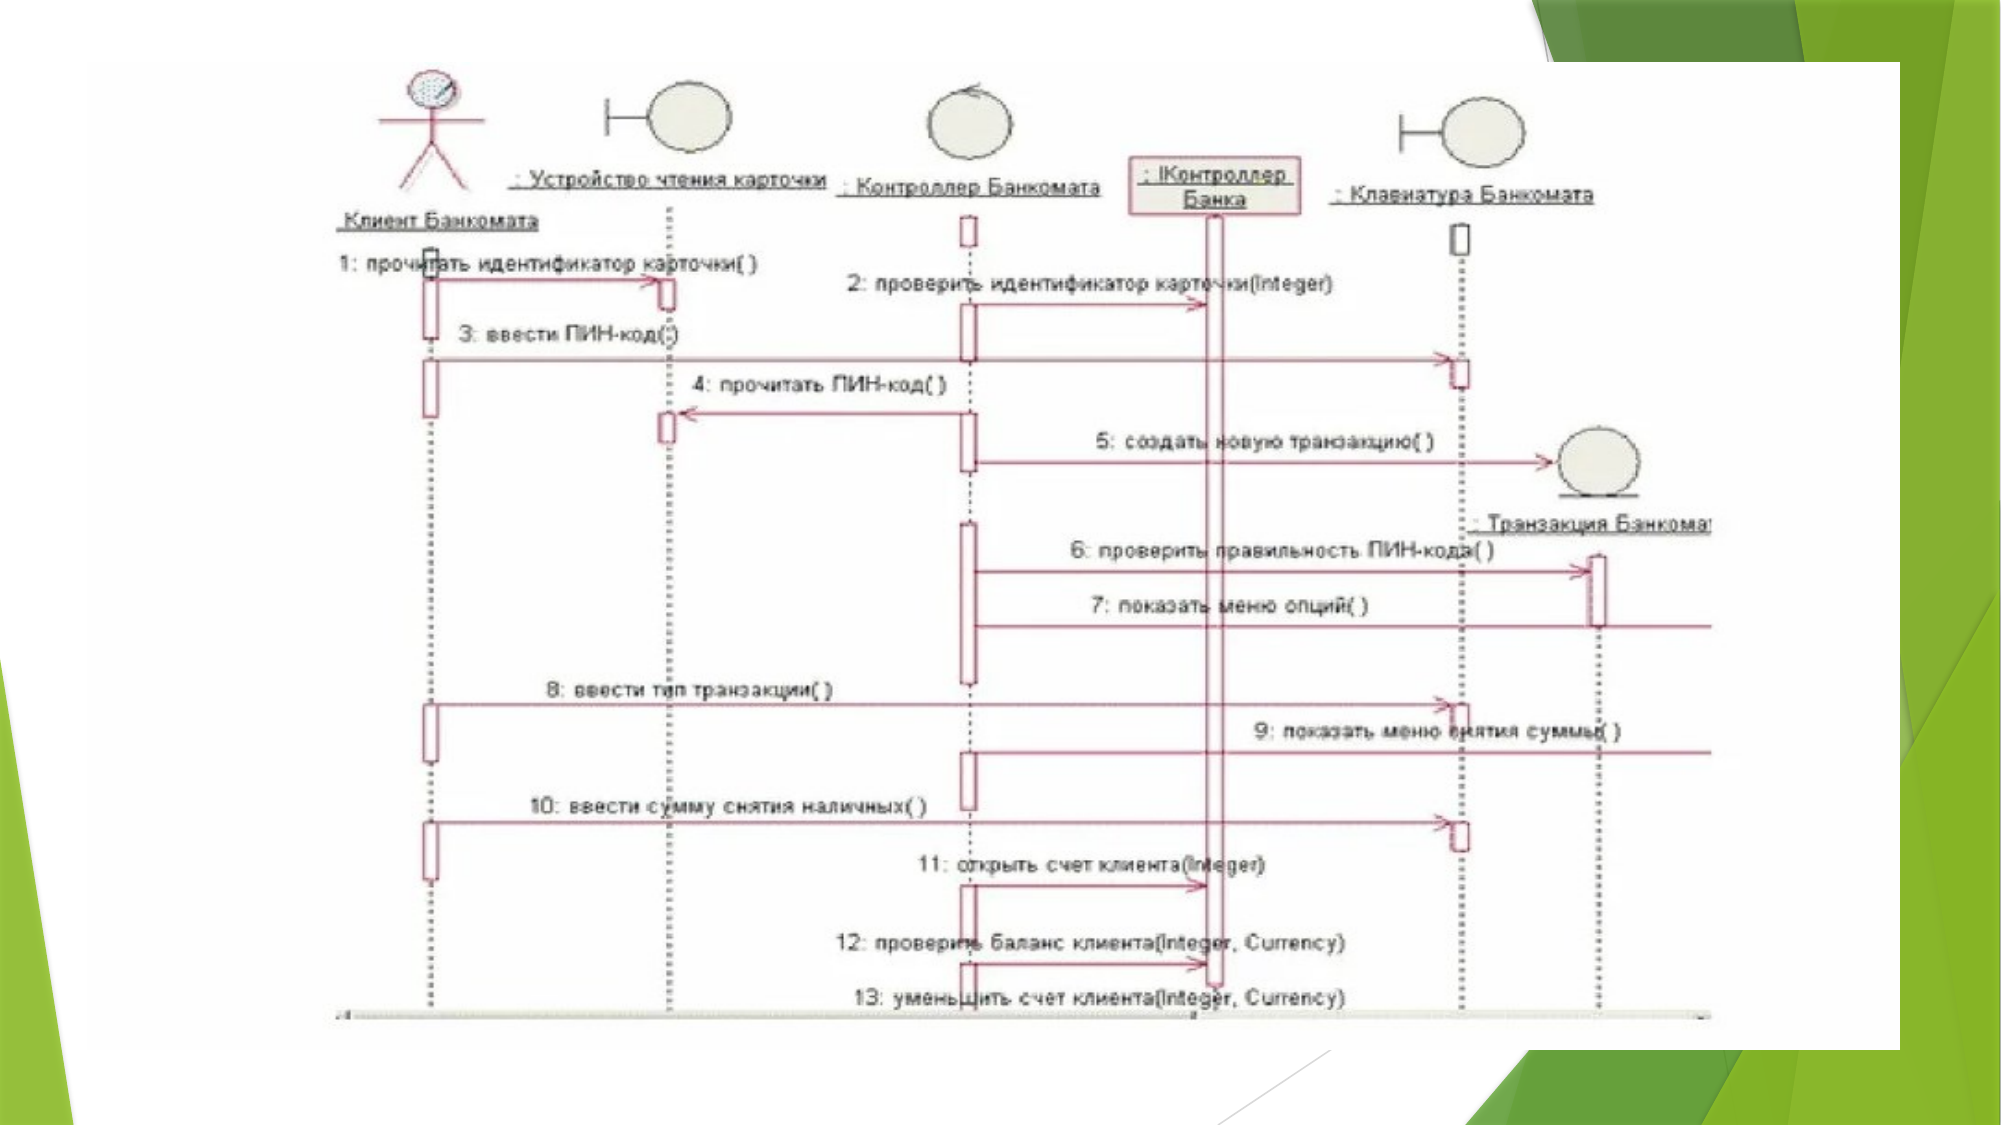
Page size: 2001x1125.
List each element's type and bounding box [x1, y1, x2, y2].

picture [86, 61, 1901, 1051]
